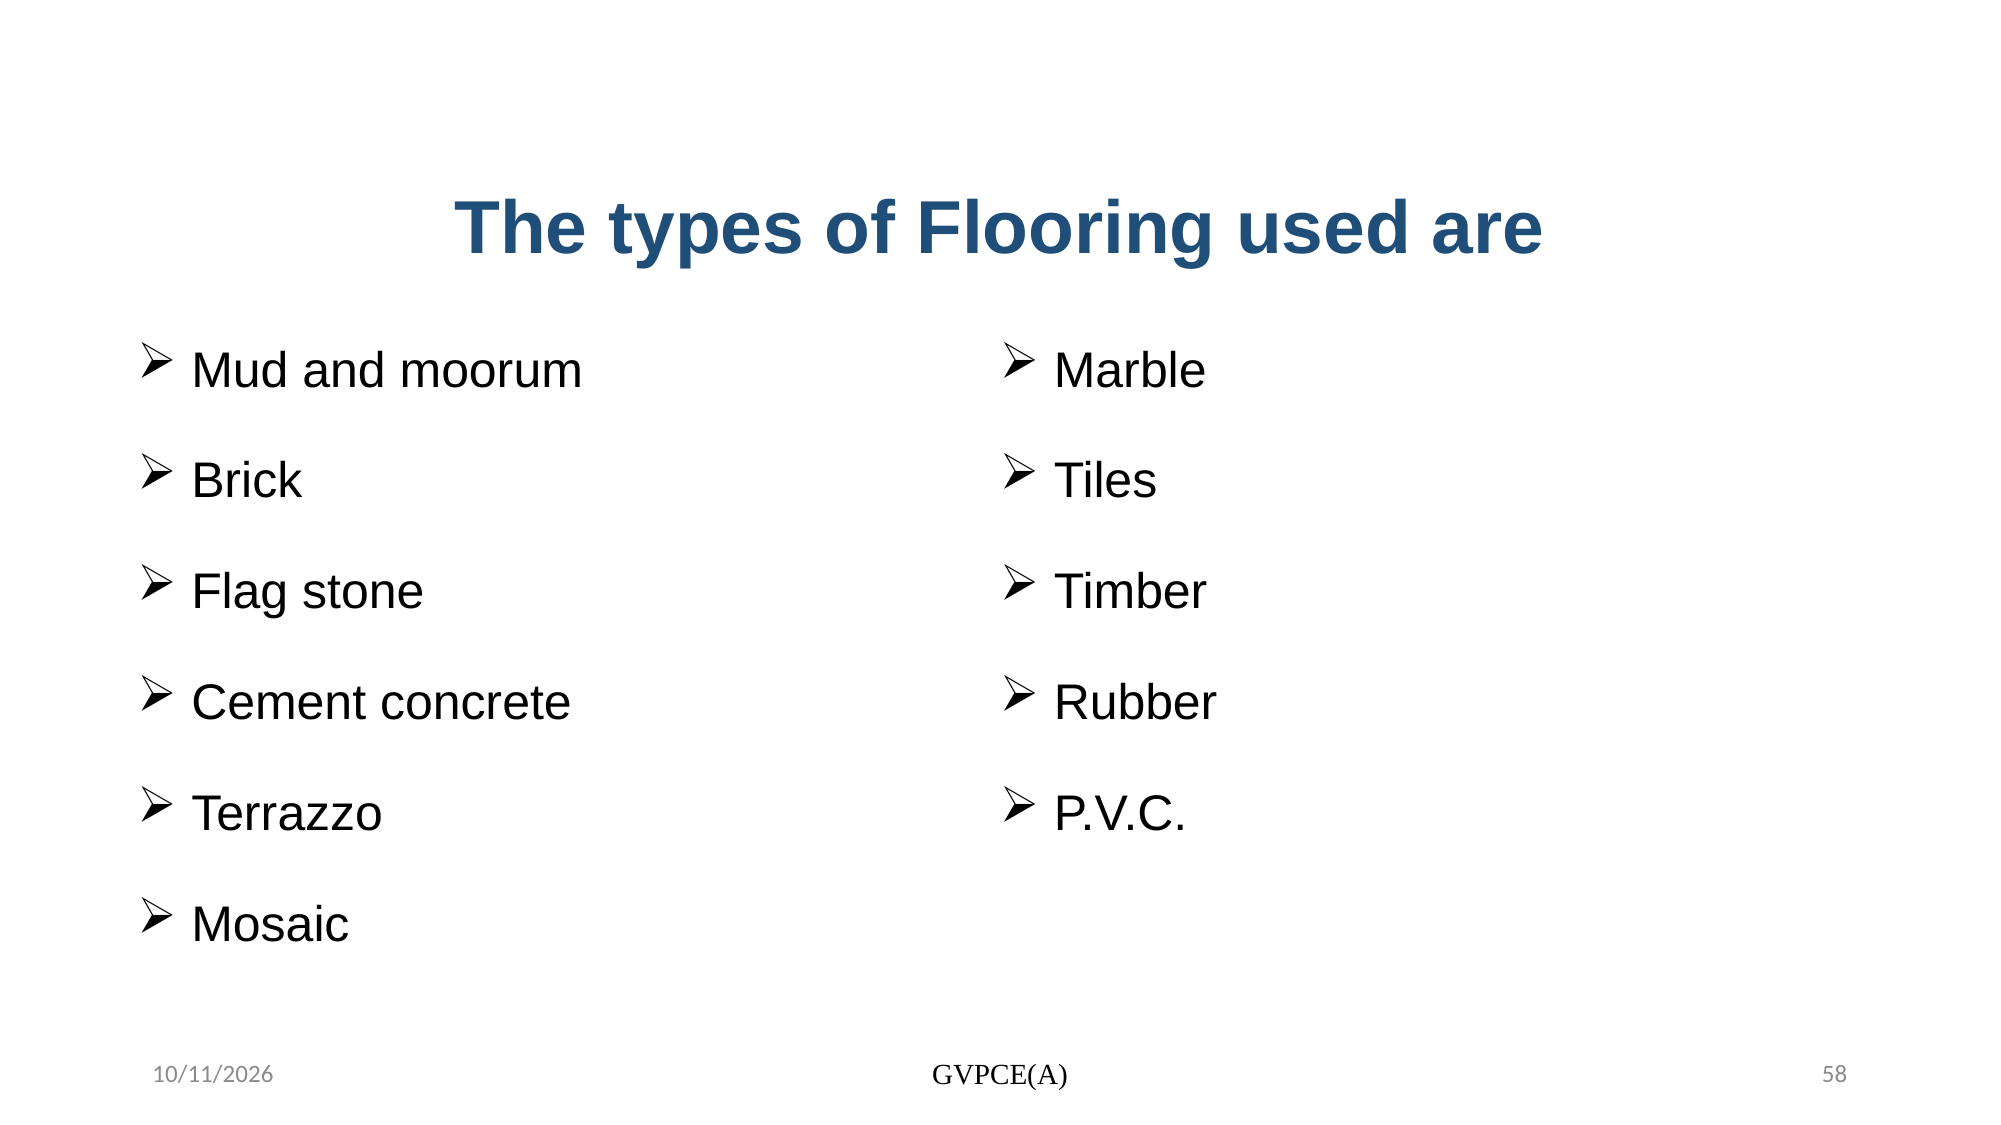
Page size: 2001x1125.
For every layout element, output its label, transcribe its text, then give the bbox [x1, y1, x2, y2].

slide_number 58 [1412, 1042, 1863, 1103]
title The types of Flooring used are [137, 59, 1863, 278]
footer GVPCE(A) [662, 1042, 1338, 1103]
list Mud and moorum Brick Flag stone Cement concrete Terrazzo Mosaic Marble Tiles Timber Rubber P.V.C. [137, 299, 1863, 1014]
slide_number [137, 1042, 588, 1103]
